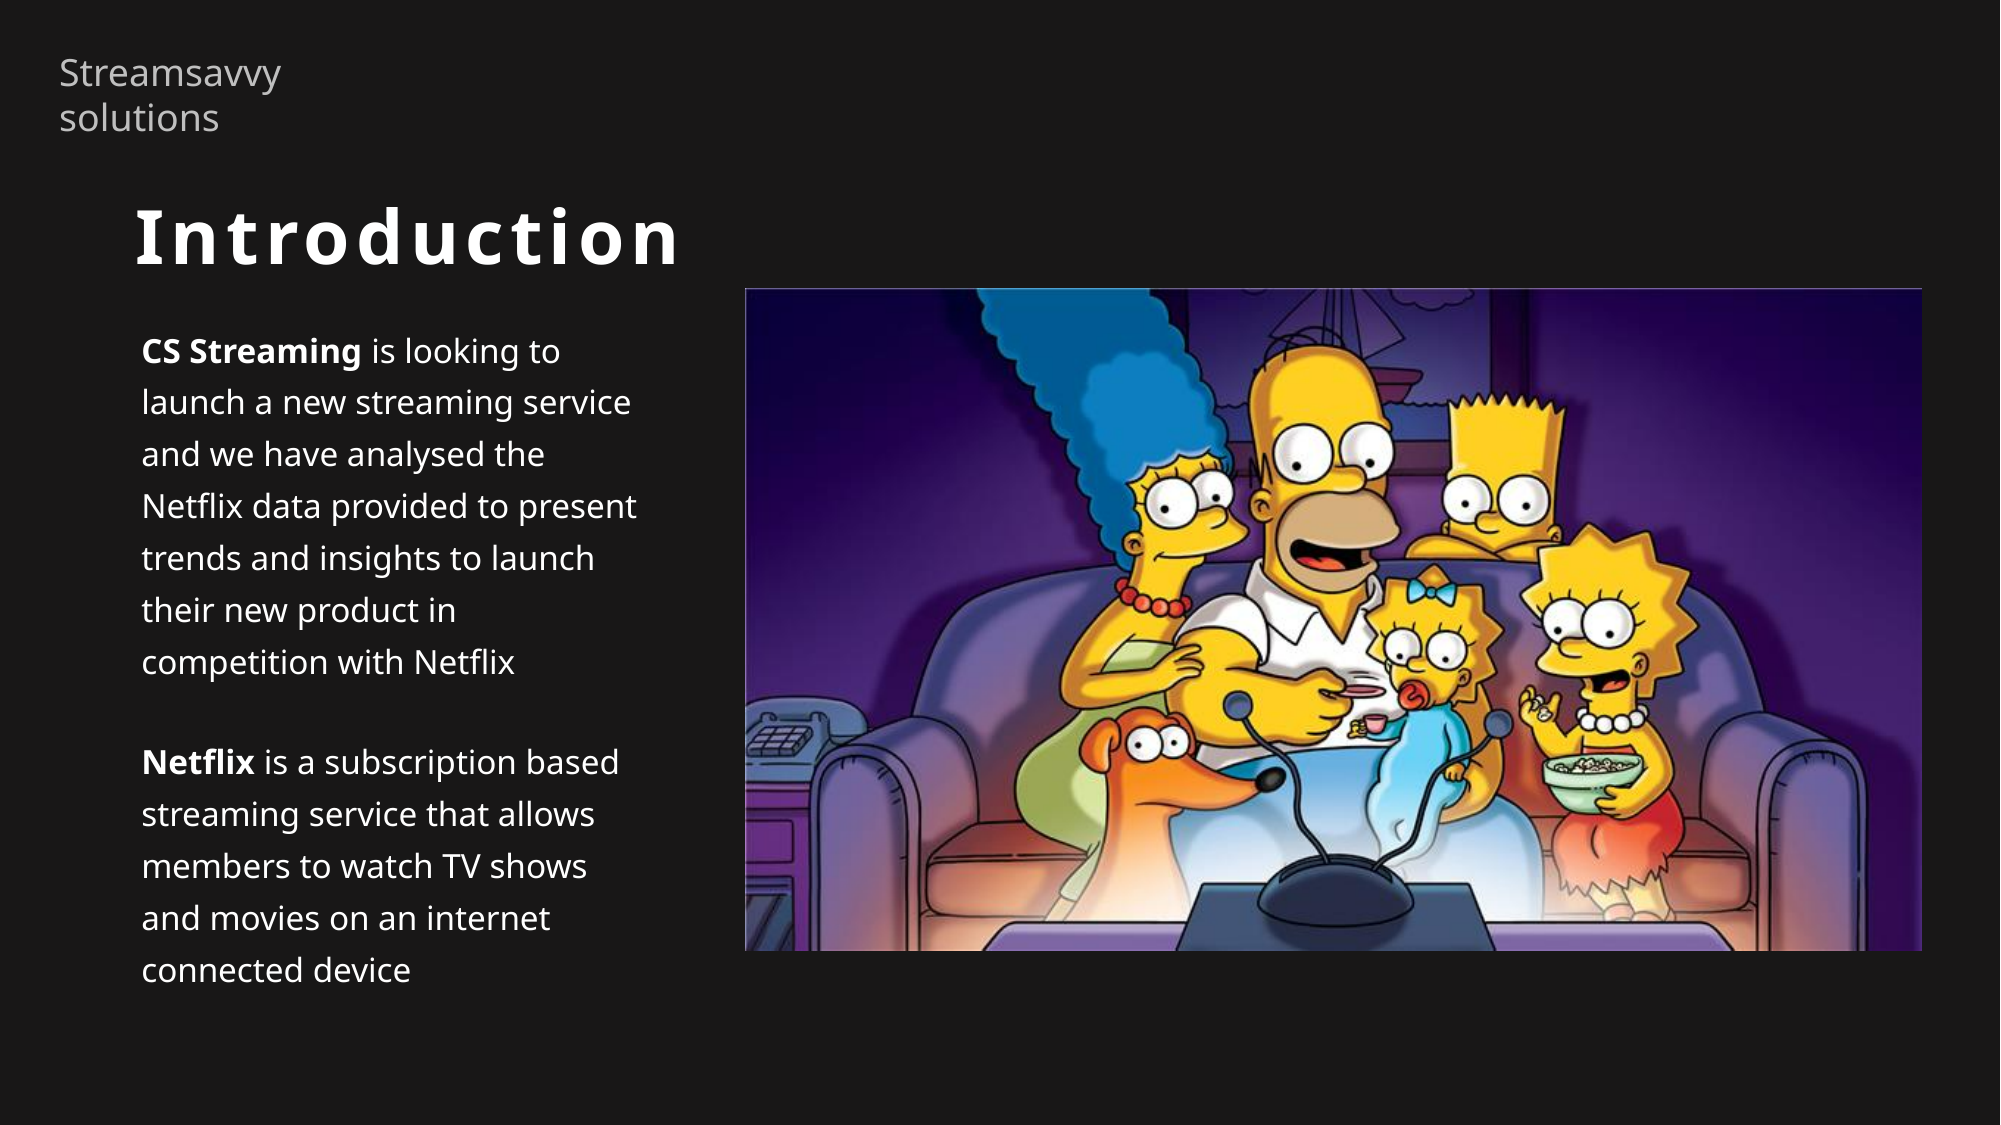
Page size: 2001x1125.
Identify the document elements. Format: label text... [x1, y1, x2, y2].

text_box Streamsavvy solutions [44, 41, 371, 146]
text_box CS Streaming is looking to launch a new streaming service and we have analysed the Netflix data provided to present trends and insights to launch their new product in competition with Netflix [126, 310, 667, 689]
text_box Introduction [120, 182, 696, 288]
picture [745, 288, 1922, 951]
text_box Netflix is a subscription based streaming service that allows members to watch TV shows and movies on an internet connected device [126, 722, 667, 997]
